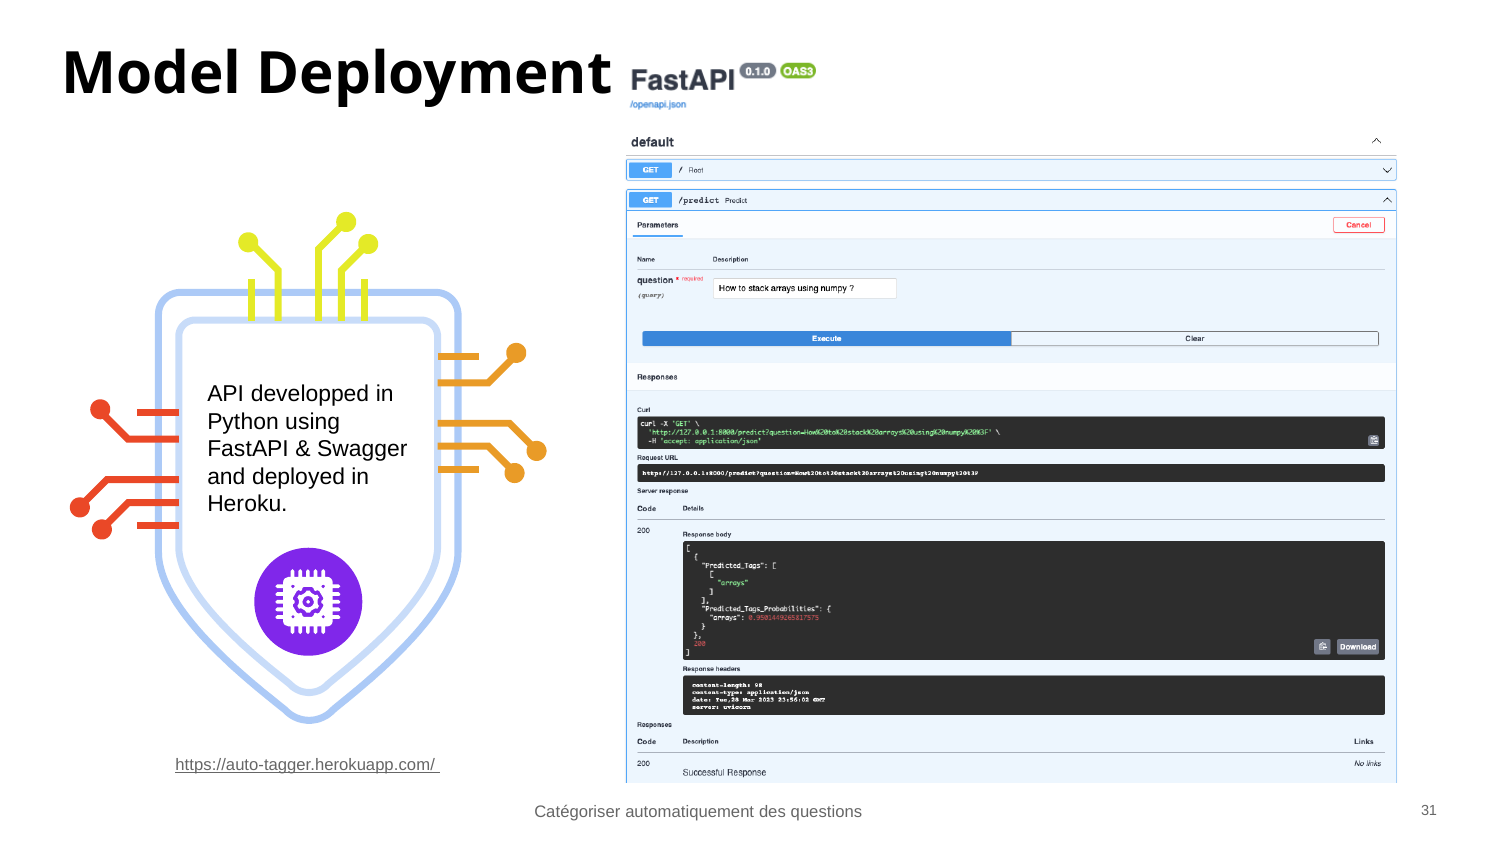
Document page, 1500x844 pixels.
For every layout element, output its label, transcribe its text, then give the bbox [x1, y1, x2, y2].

text_box Catégoriser automatiquement des questions [519, 792, 878, 828]
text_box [62, 211, 547, 724]
picture [614, 42, 1425, 784]
text_box Model Deployment [46, 39, 1397, 101]
text_box 31 [1406, 792, 1452, 826]
text_box https://auto-tagger.herokuapp.com/ [160, 746, 456, 782]
